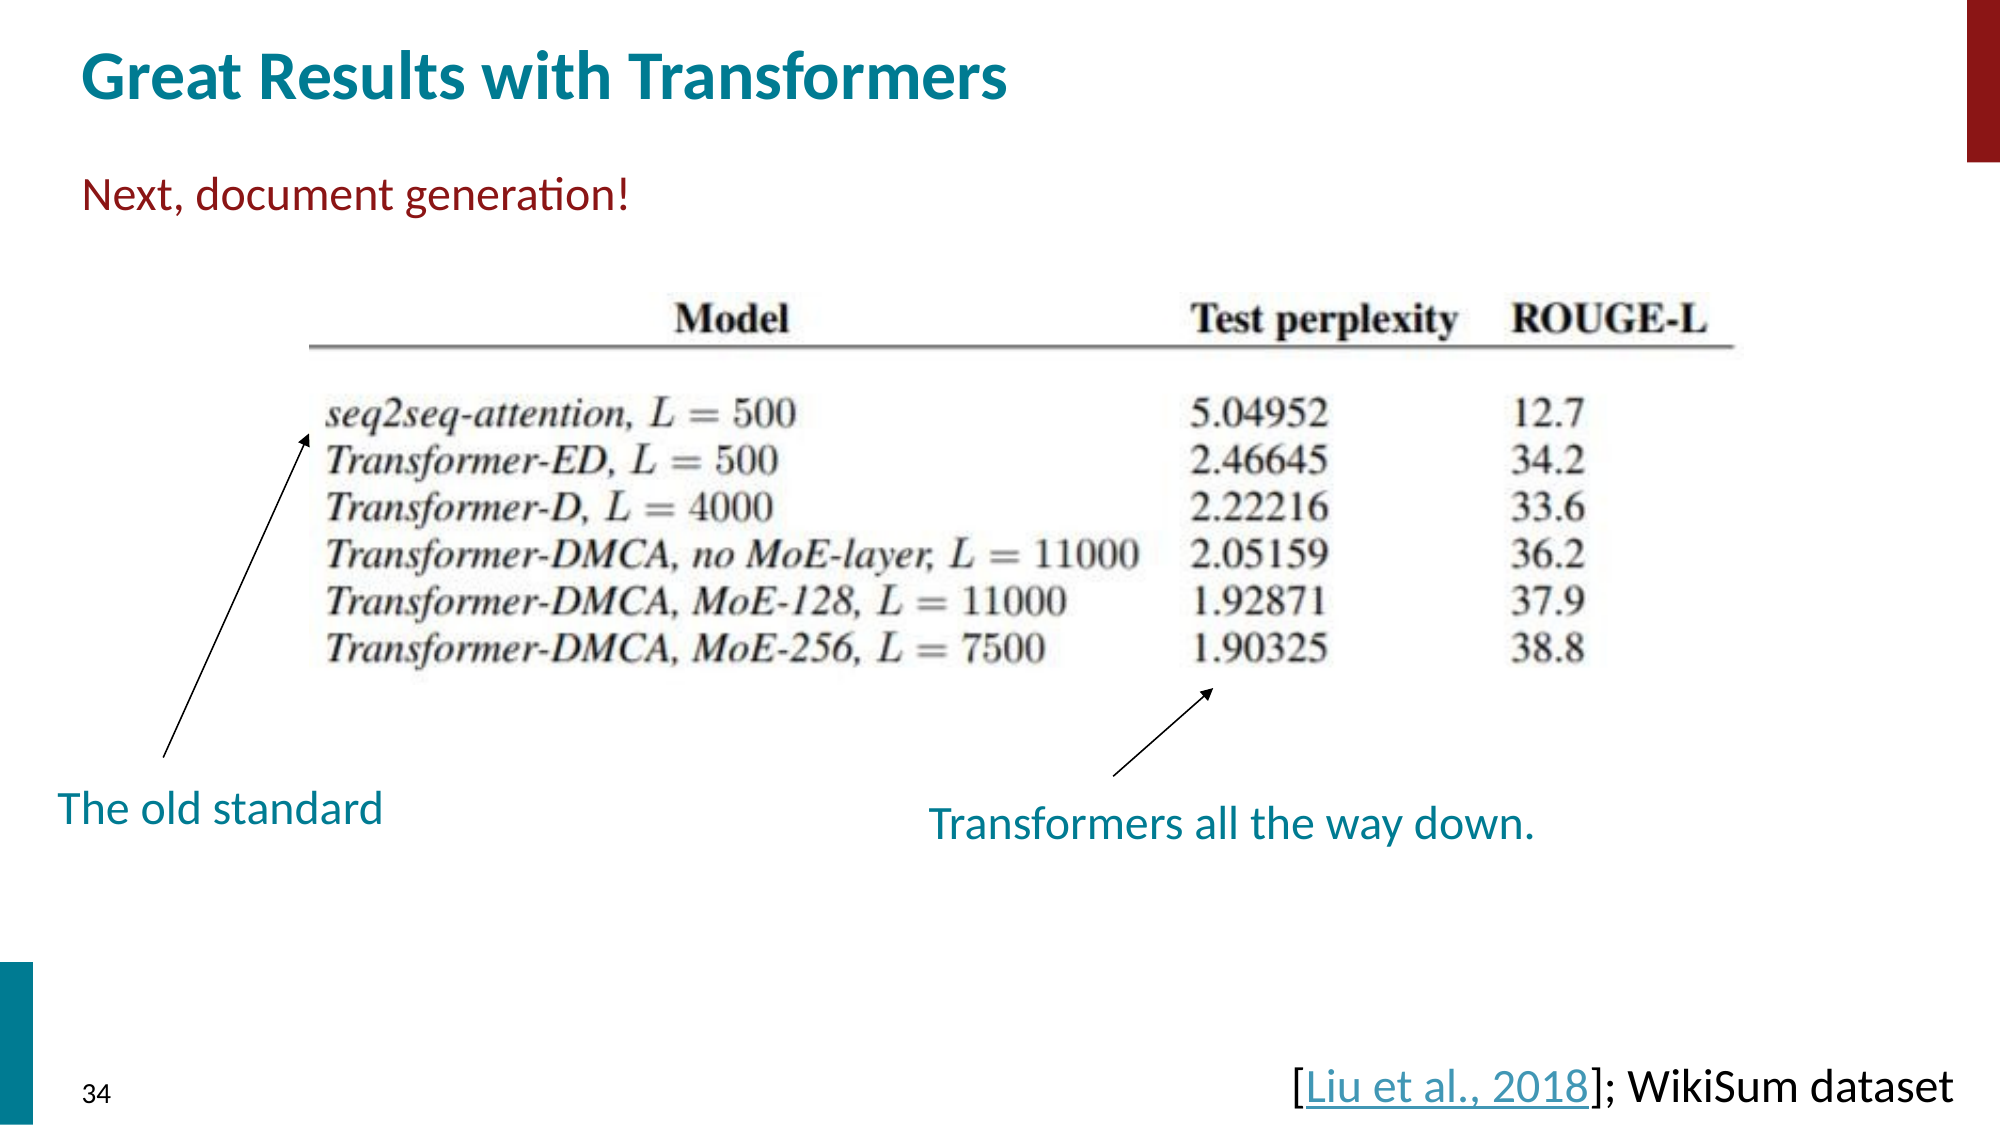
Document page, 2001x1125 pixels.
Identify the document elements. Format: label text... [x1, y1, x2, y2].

title Great Results with Transformers [79, 27, 1901, 218]
text_box [Liu et al., 2018]; WikiSum dataset [1288, 1054, 1958, 1113]
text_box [162, 291, 1744, 778]
text_box Next, document generation! [79, 160, 640, 221]
text_box Transformers all the way down. [926, 789, 1540, 849]
slide_number ‹#› [75, 1073, 122, 1125]
text_box The old standard [55, 773, 387, 834]
